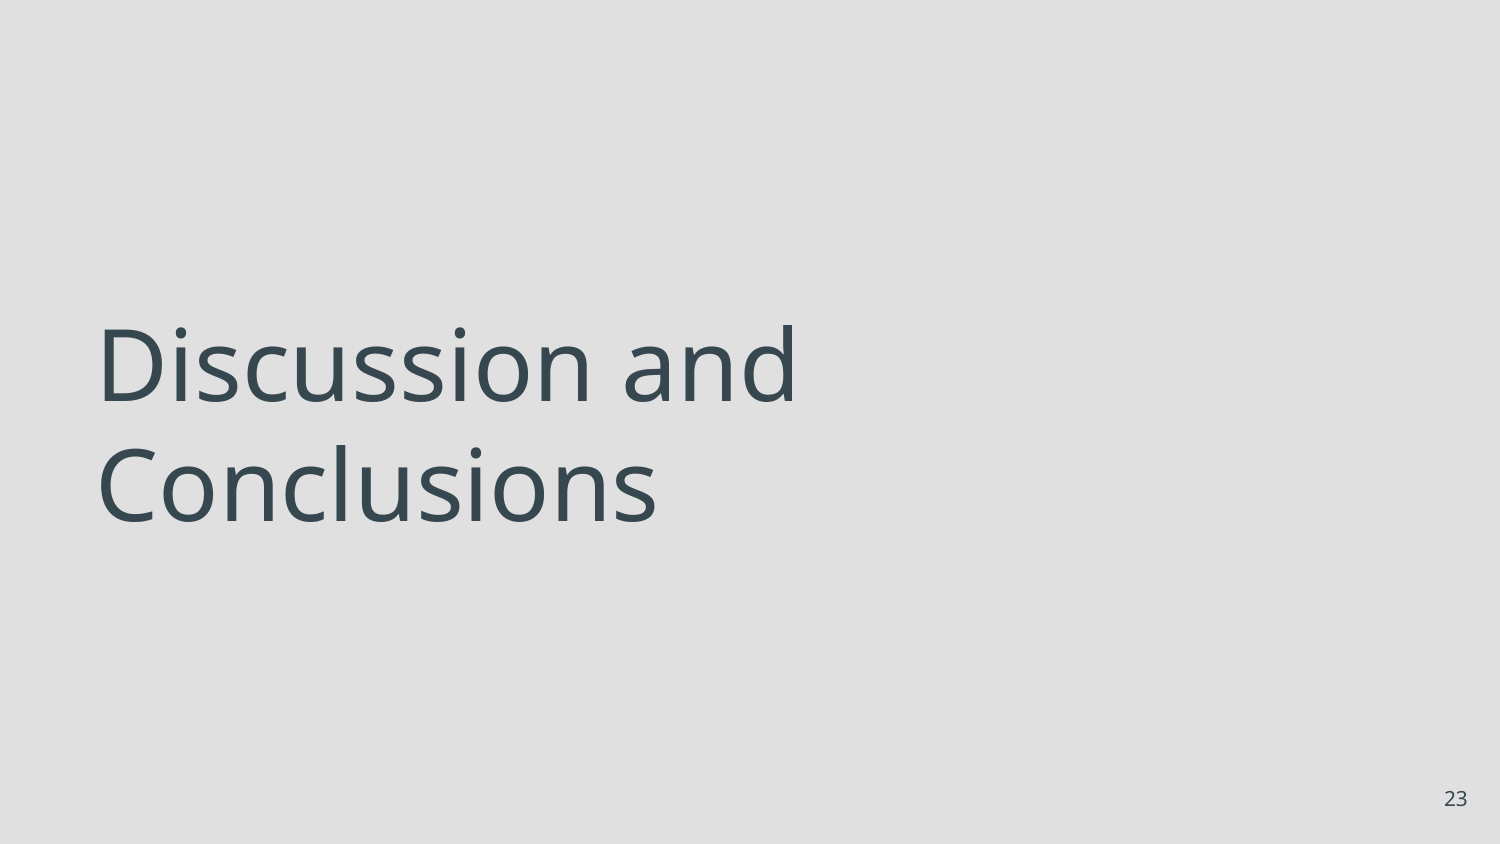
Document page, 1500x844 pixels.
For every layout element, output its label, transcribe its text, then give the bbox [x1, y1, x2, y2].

slide_number 23 [1392, 767, 1483, 833]
title Discussion and Conclusions [80, 86, 1102, 758]
